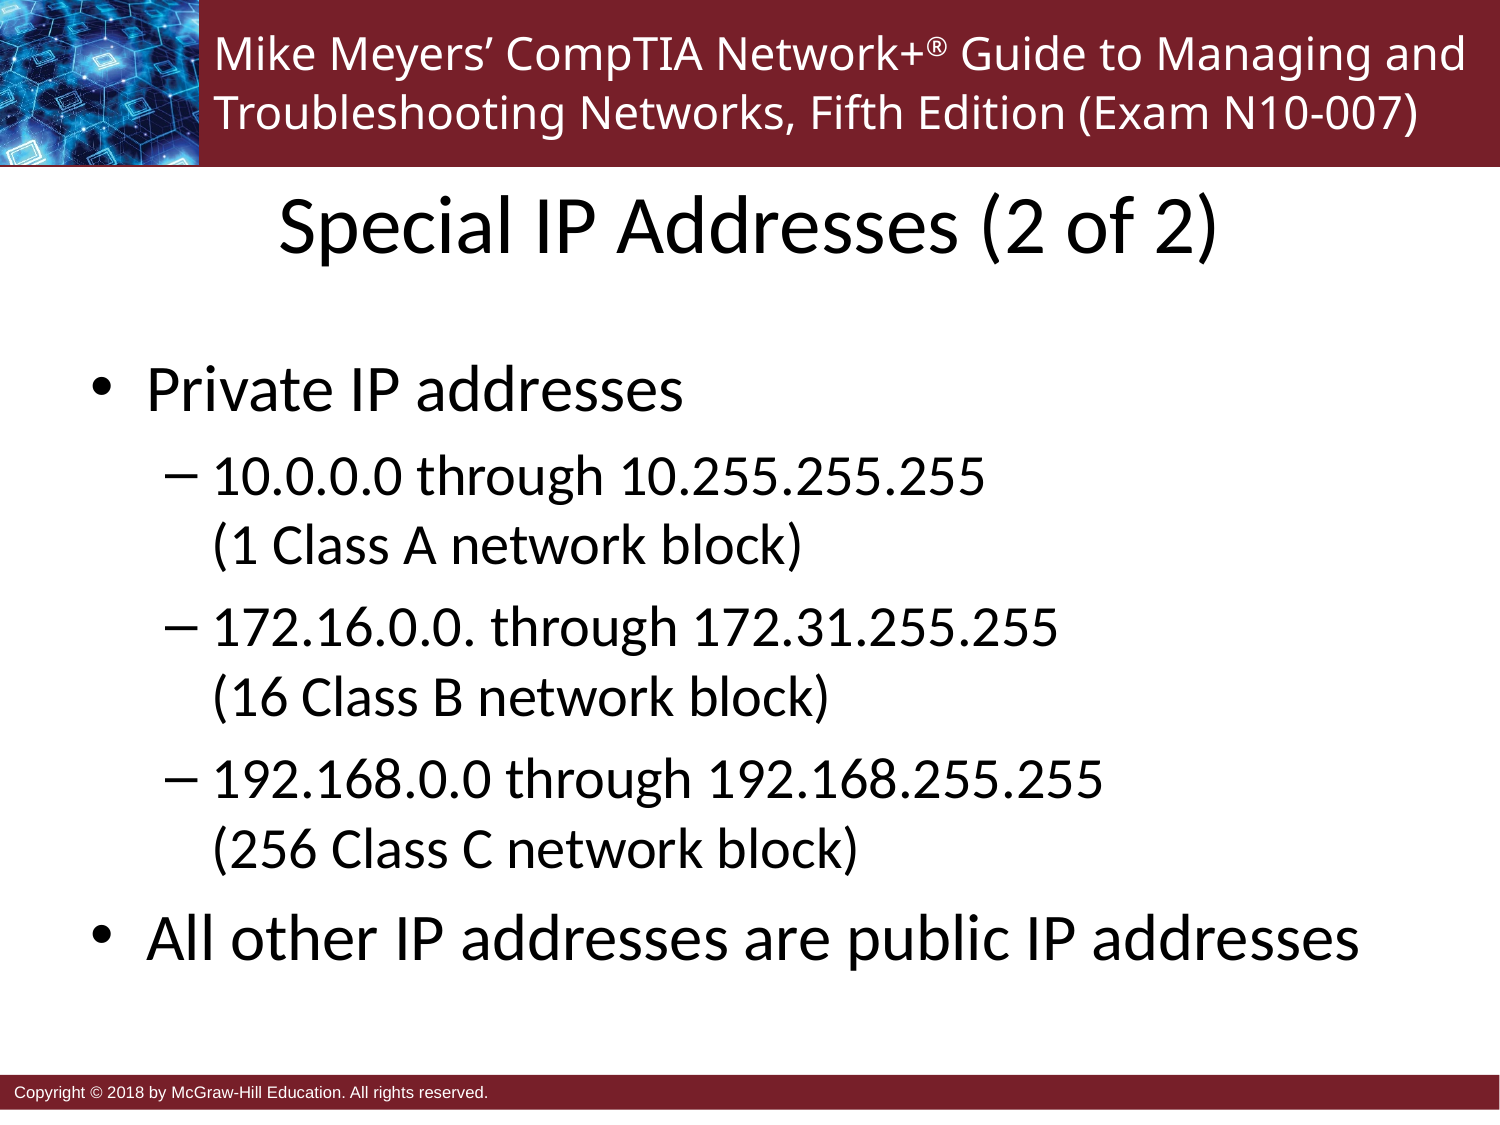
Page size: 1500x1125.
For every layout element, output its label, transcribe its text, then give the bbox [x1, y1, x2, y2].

list Private IP addresses 10.0.0.0 through 10.255.255.255 (1 Class A network block) 172.16.0.0. through 172.31.255.255 (16 Class B network block) 192.168.0.0 through 192.168.255.255 (256 Class C network block) All other IP addresses are public IP addresses [75, 337, 1425, 1088]
picture [0, 0, 199, 165]
title Special IP Addresses (2 of 2) [75, 162, 1425, 288]
